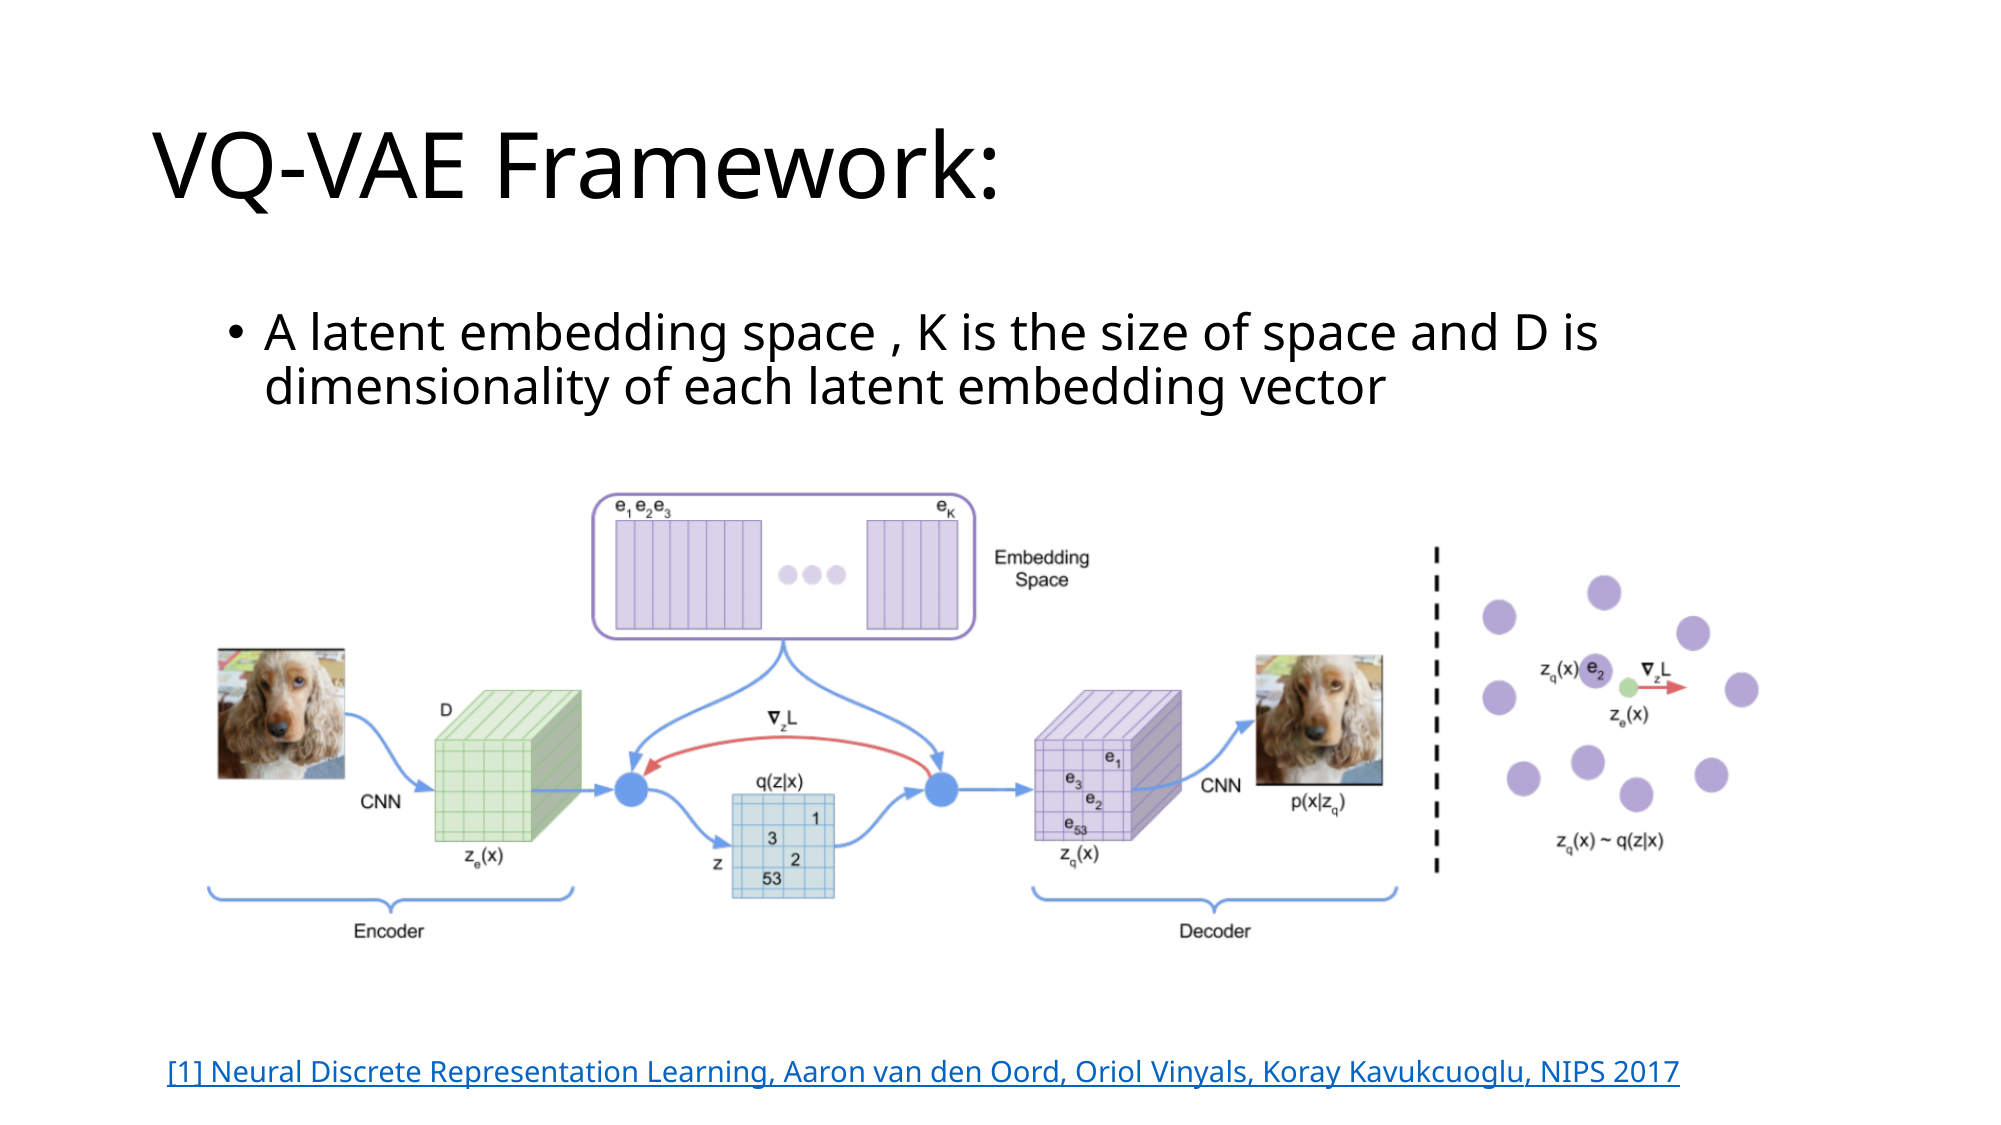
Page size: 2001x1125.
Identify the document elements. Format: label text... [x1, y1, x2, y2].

picture [207, 462, 1811, 957]
text_box [1] Neural Discrete Representation Learning, Aaron van den Oord, Oriol Vinyals, Koray Kavukcuoglu, NIPS 2017 [152, 1046, 1695, 1101]
title VQ-VAE Framework: [137, 59, 1863, 278]
